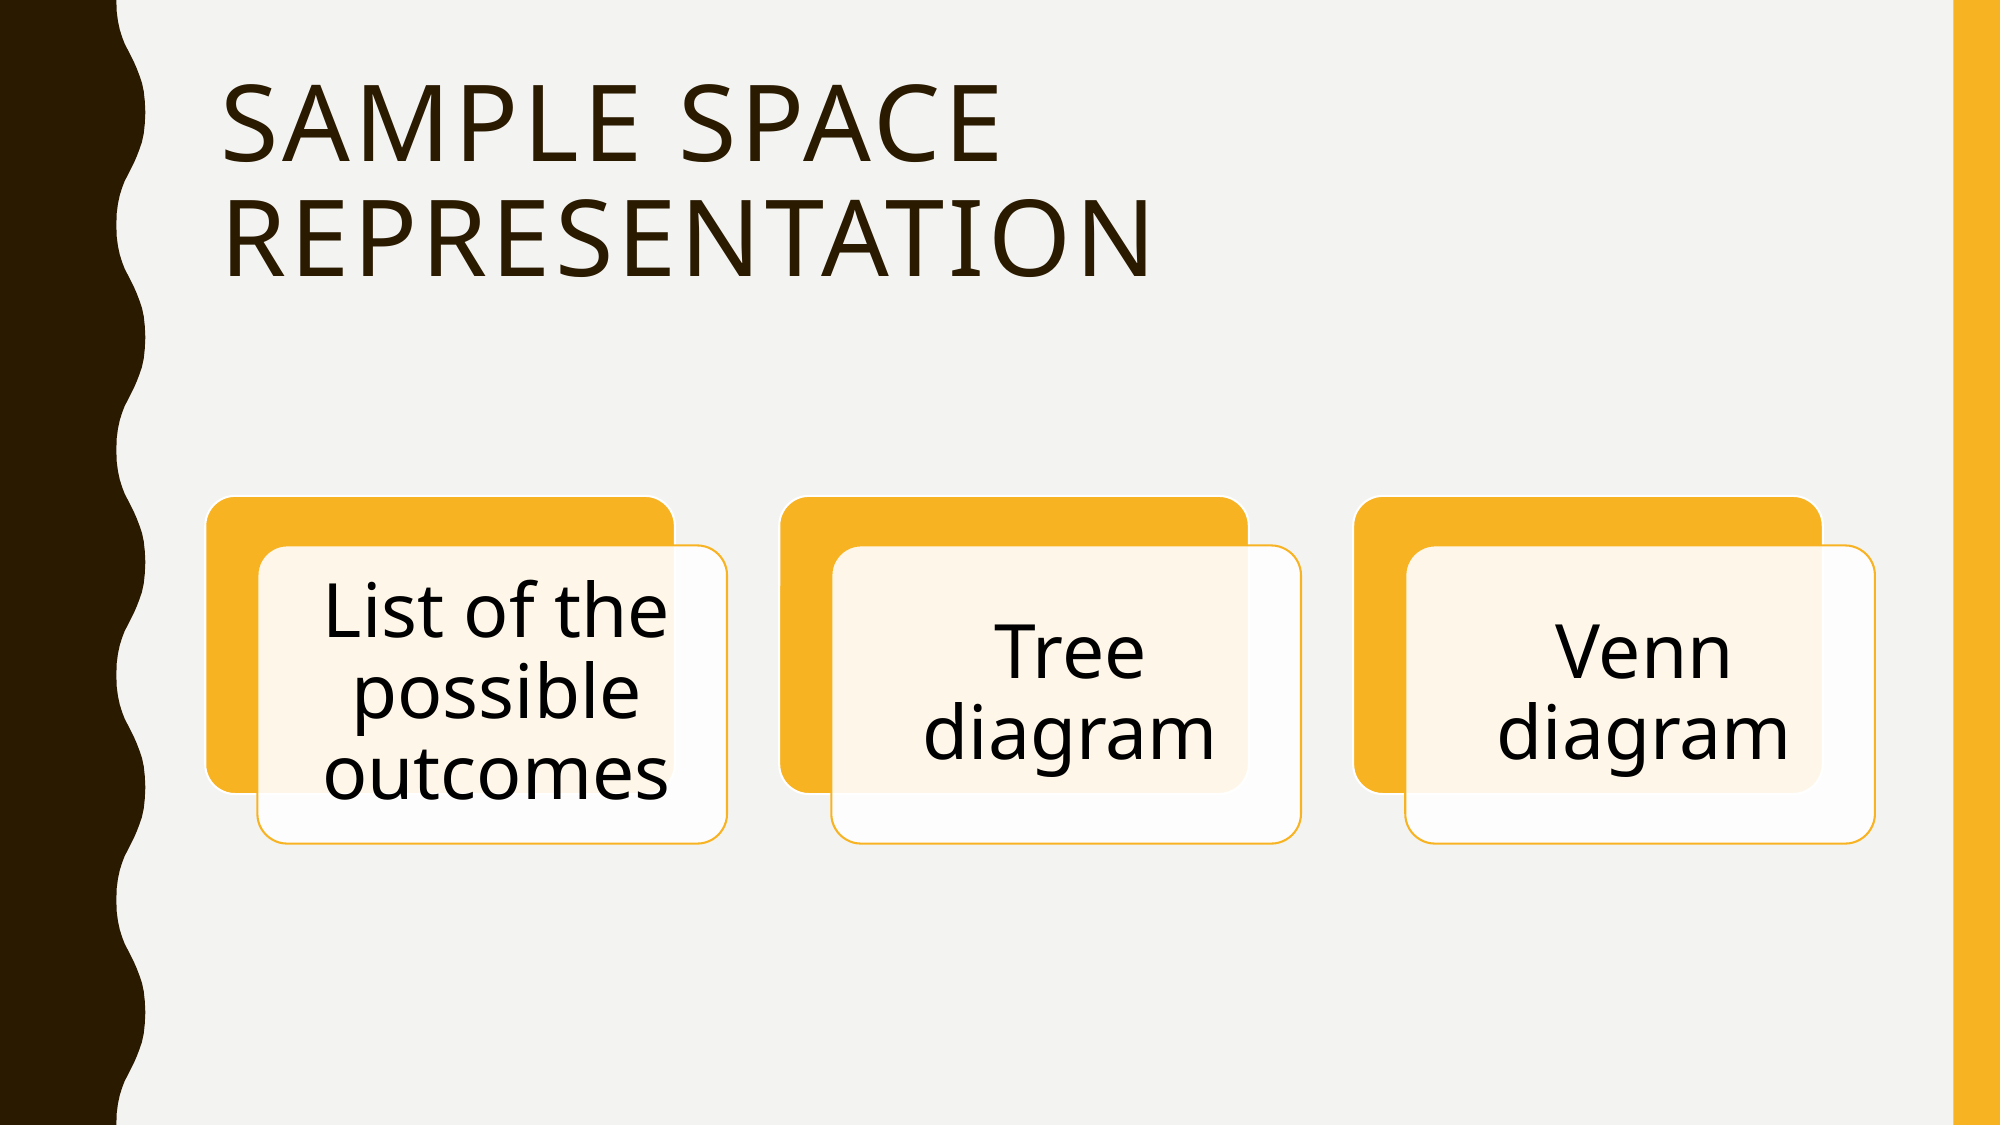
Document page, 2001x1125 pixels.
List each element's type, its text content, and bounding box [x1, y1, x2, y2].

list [205, 374, 1875, 965]
title Sample space representation [205, 62, 1875, 308]
